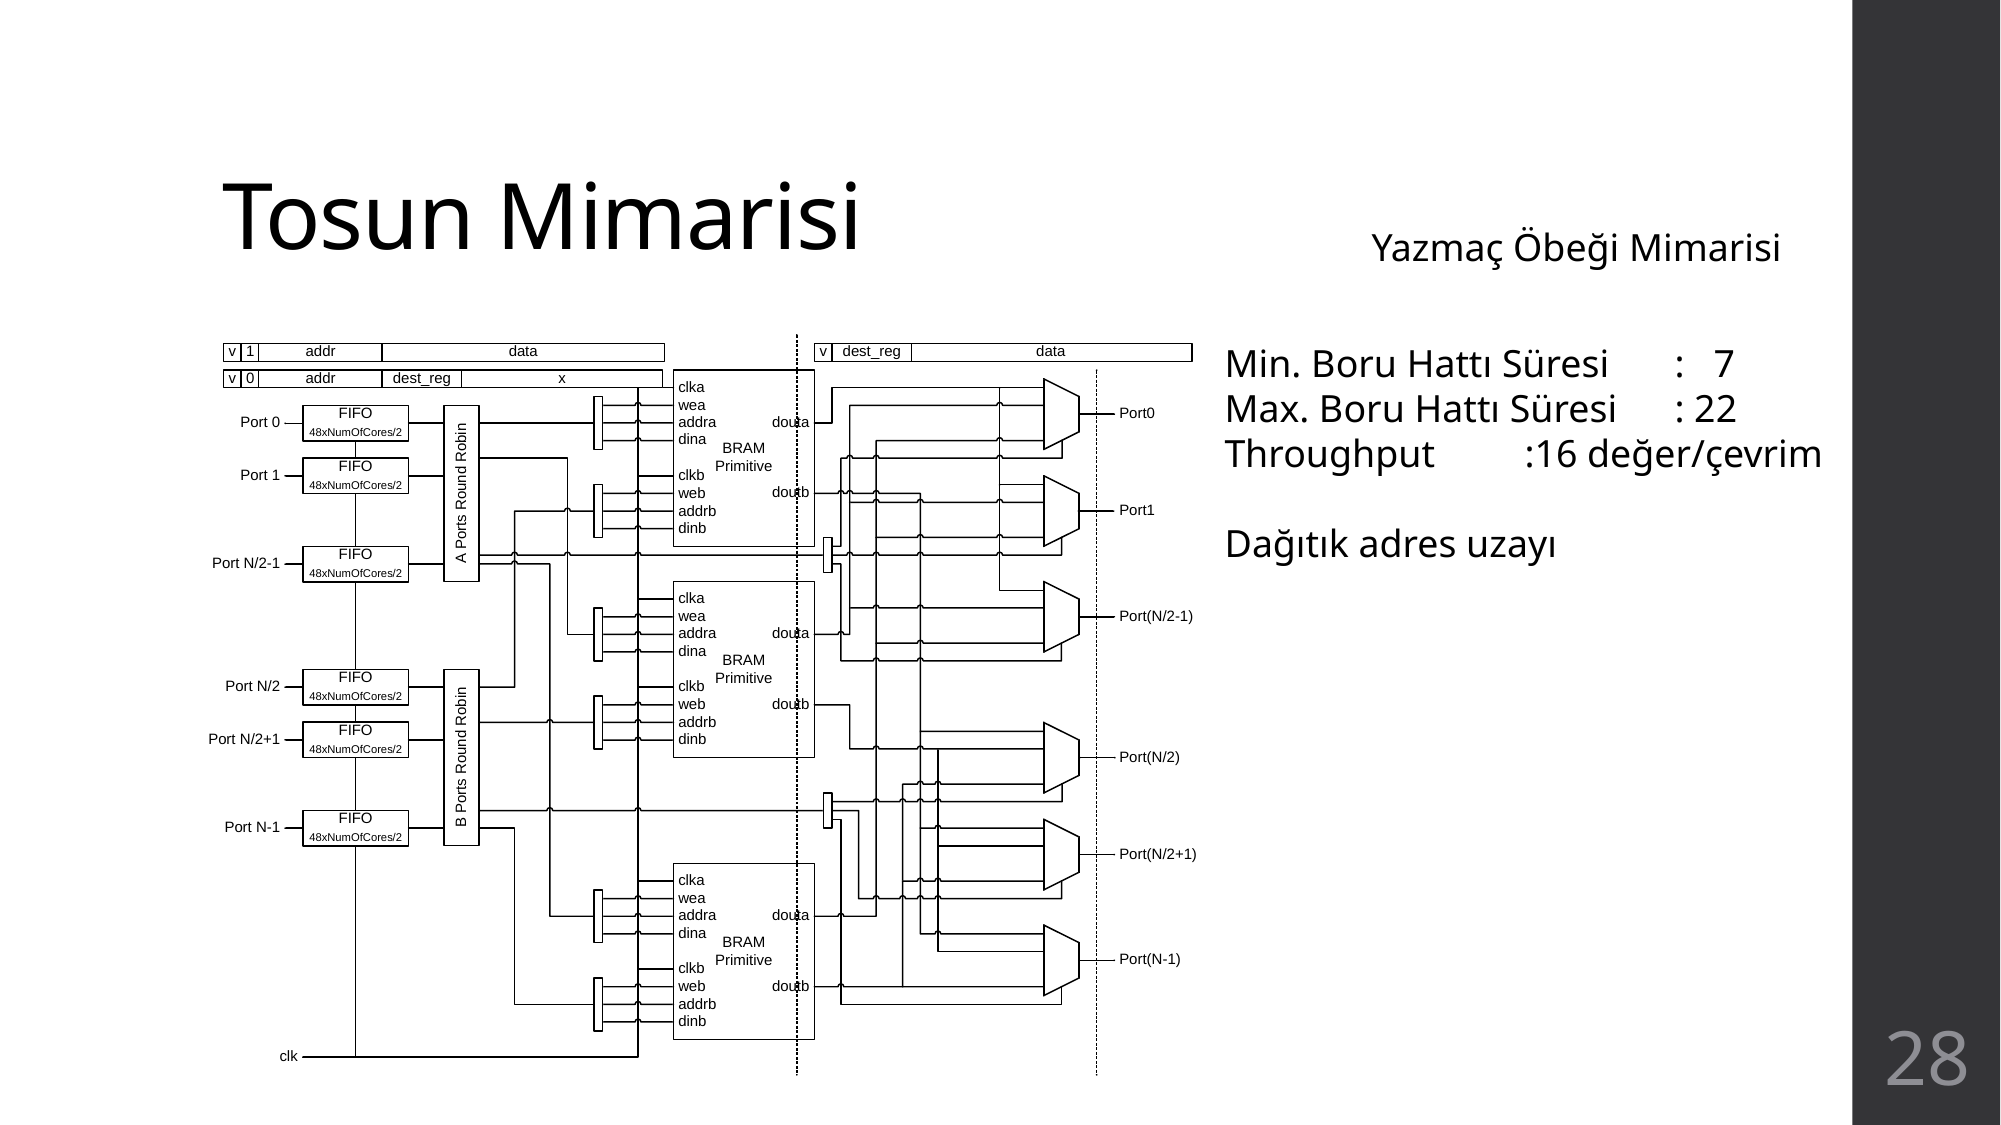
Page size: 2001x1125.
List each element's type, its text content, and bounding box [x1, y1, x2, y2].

picture [206, 332, 1199, 1078]
text_box Min. Boru Hattı Süresi : 7 Max. Boru Hattı Süresi : 22 Throughput :16 değer/çevrim Dağıtık adres uzayı [1209, 332, 1838, 573]
slide_number 28 [1852, 1012, 2000, 1110]
text_box Yazmaç Öbeği Mimarisi [845, 216, 1797, 277]
title Tosun Mimarisi [206, 60, 1797, 278]
